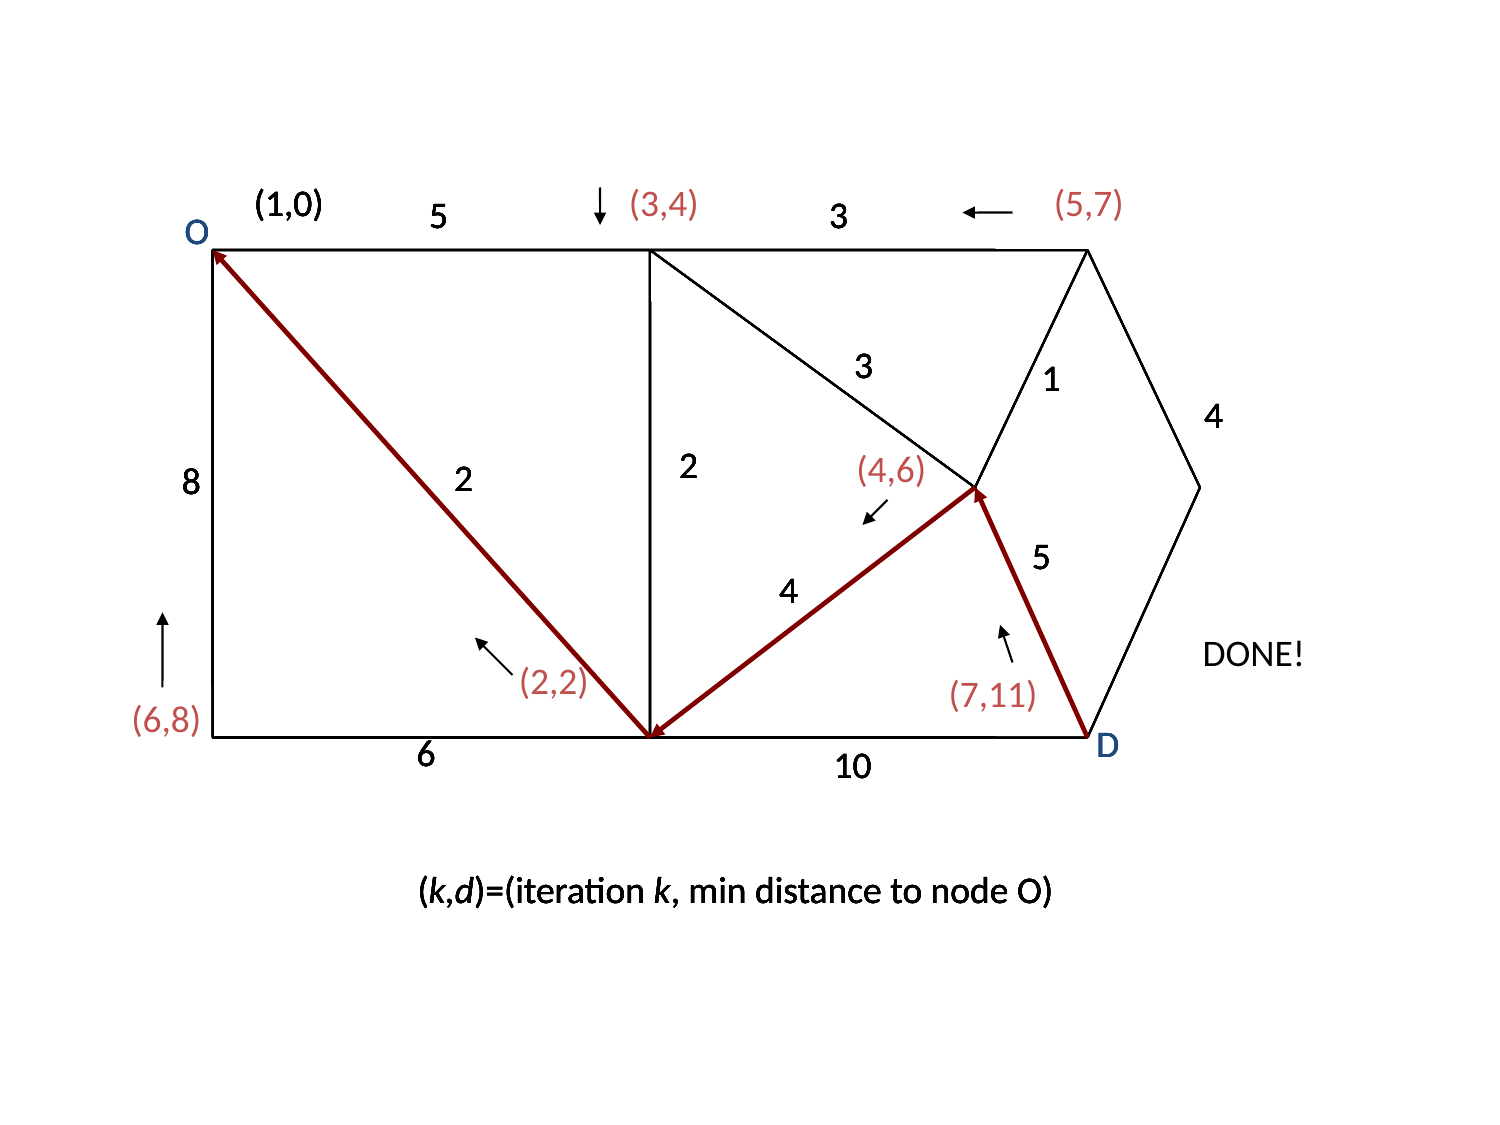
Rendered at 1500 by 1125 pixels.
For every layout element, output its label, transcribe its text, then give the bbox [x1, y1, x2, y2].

text_box (7,11) [933, 662, 1053, 723]
text_box 1 [1026, 346, 1076, 407]
text_box (6,8) [116, 687, 217, 748]
text_box [962, 206, 1013, 219]
text_box (4,6) [841, 437, 942, 498]
text_box 8 [167, 449, 216, 510]
text_box [212, 249, 651, 738]
text_box [650, 487, 976, 738]
text_box 5 [414, 183, 464, 244]
text_box 3 [839, 333, 889, 394]
text_box (5,7) [1039, 171, 1139, 232]
text_box D [1081, 712, 1135, 773]
text_box 2 [664, 433, 714, 494]
text_box (2,2) [504, 649, 604, 710]
text_box DONE! [1187, 621, 1321, 682]
text_box O [169, 199, 225, 260]
text_box (k,d)=(iteration k, min distance to node O) [402, 858, 1069, 919]
text_box [593, 187, 607, 225]
text_box (3,4) [614, 171, 714, 232]
text_box [474, 637, 513, 676]
text_box 4 [764, 558, 814, 619]
text_box [974, 488, 1088, 738]
text_box 4 [1189, 383, 1239, 444]
text_box 6 [401, 721, 451, 782]
text_box [862, 499, 888, 526]
text_box 3 [814, 183, 864, 244]
text_box 10 [818, 733, 887, 794]
text_box 5 [1017, 524, 1066, 585]
text_box (1,0) [239, 171, 339, 232]
text_box [998, 624, 1013, 663]
text_box 2 [439, 446, 489, 506]
text_box [156, 612, 169, 688]
